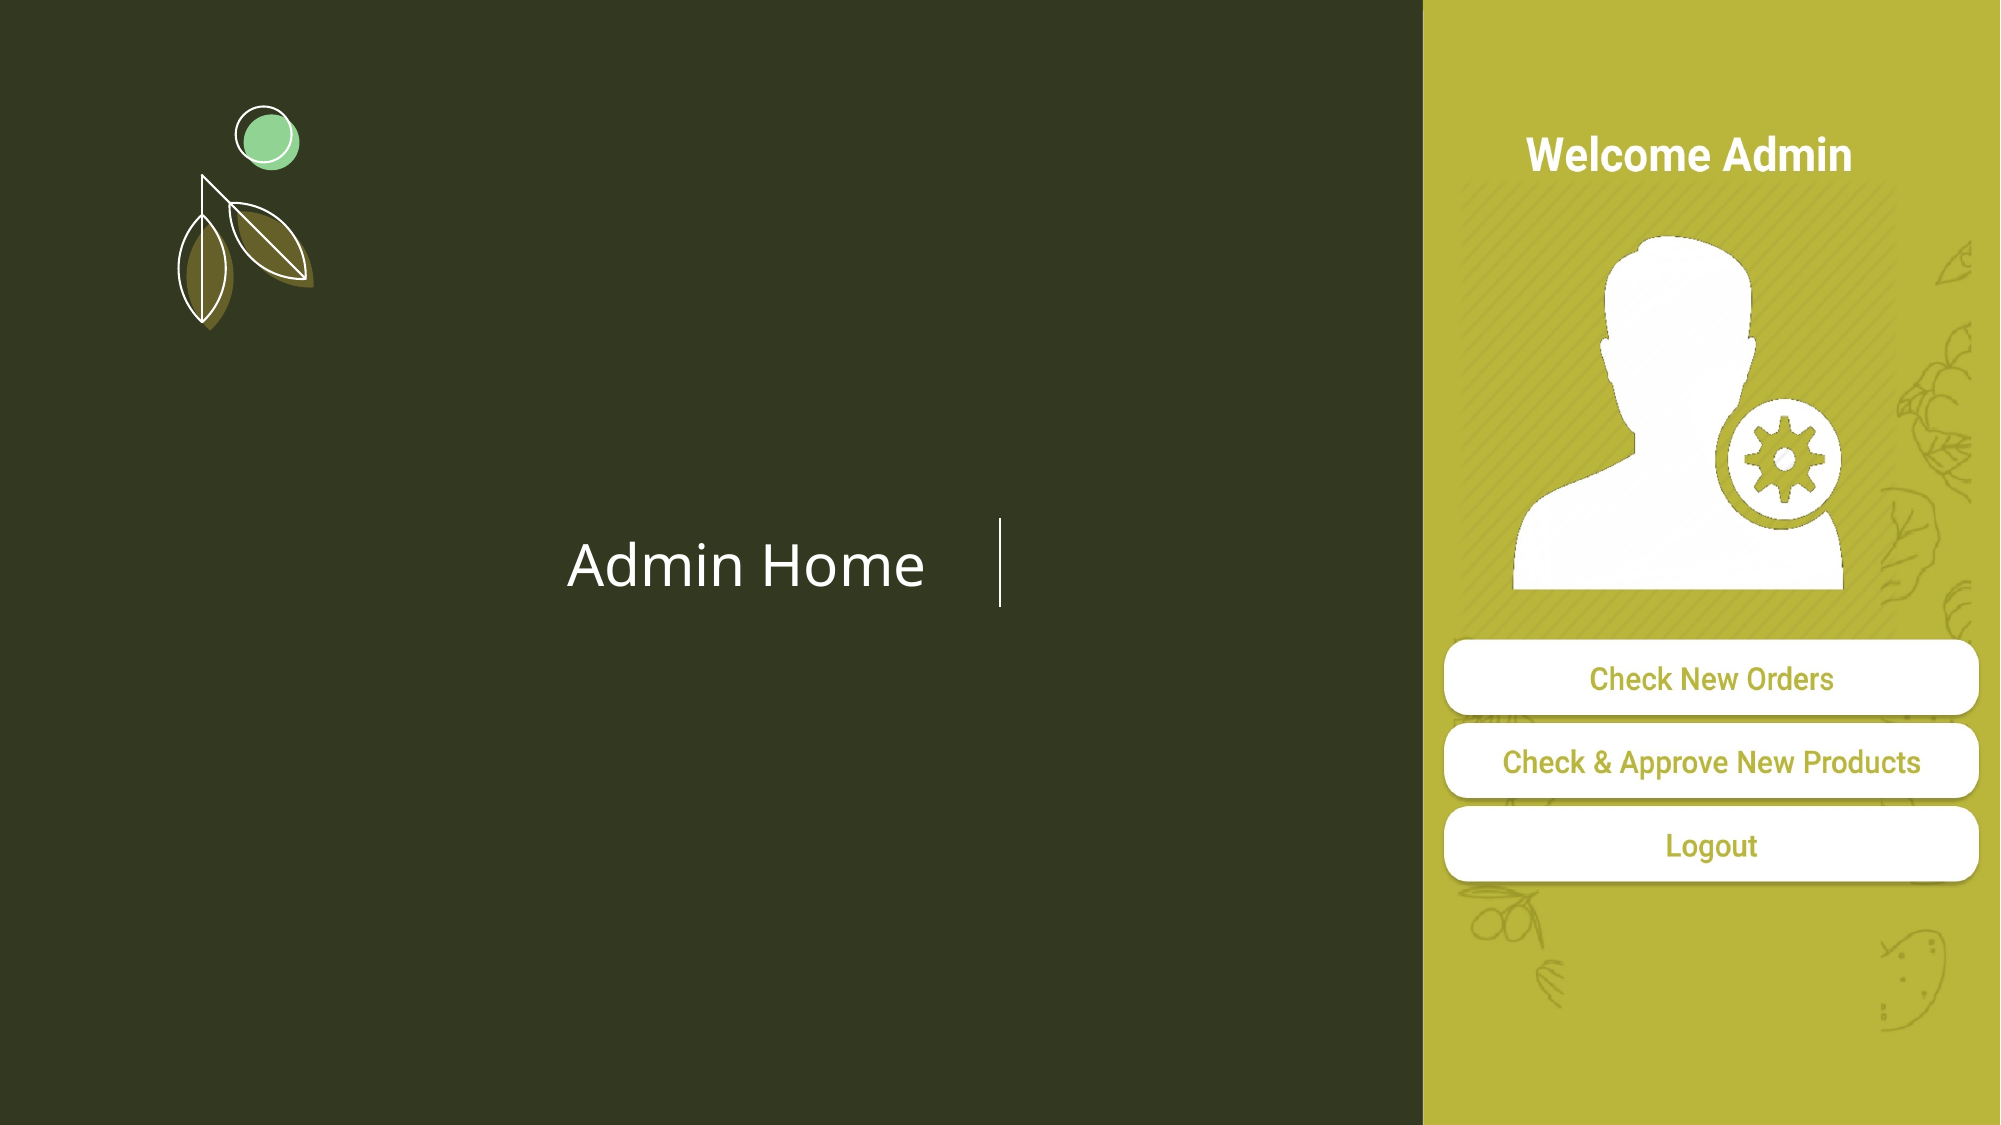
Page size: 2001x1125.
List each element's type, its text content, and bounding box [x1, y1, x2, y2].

picture [1422, 0, 2000, 1125]
text_box Admin Home [552, 520, 1417, 606]
